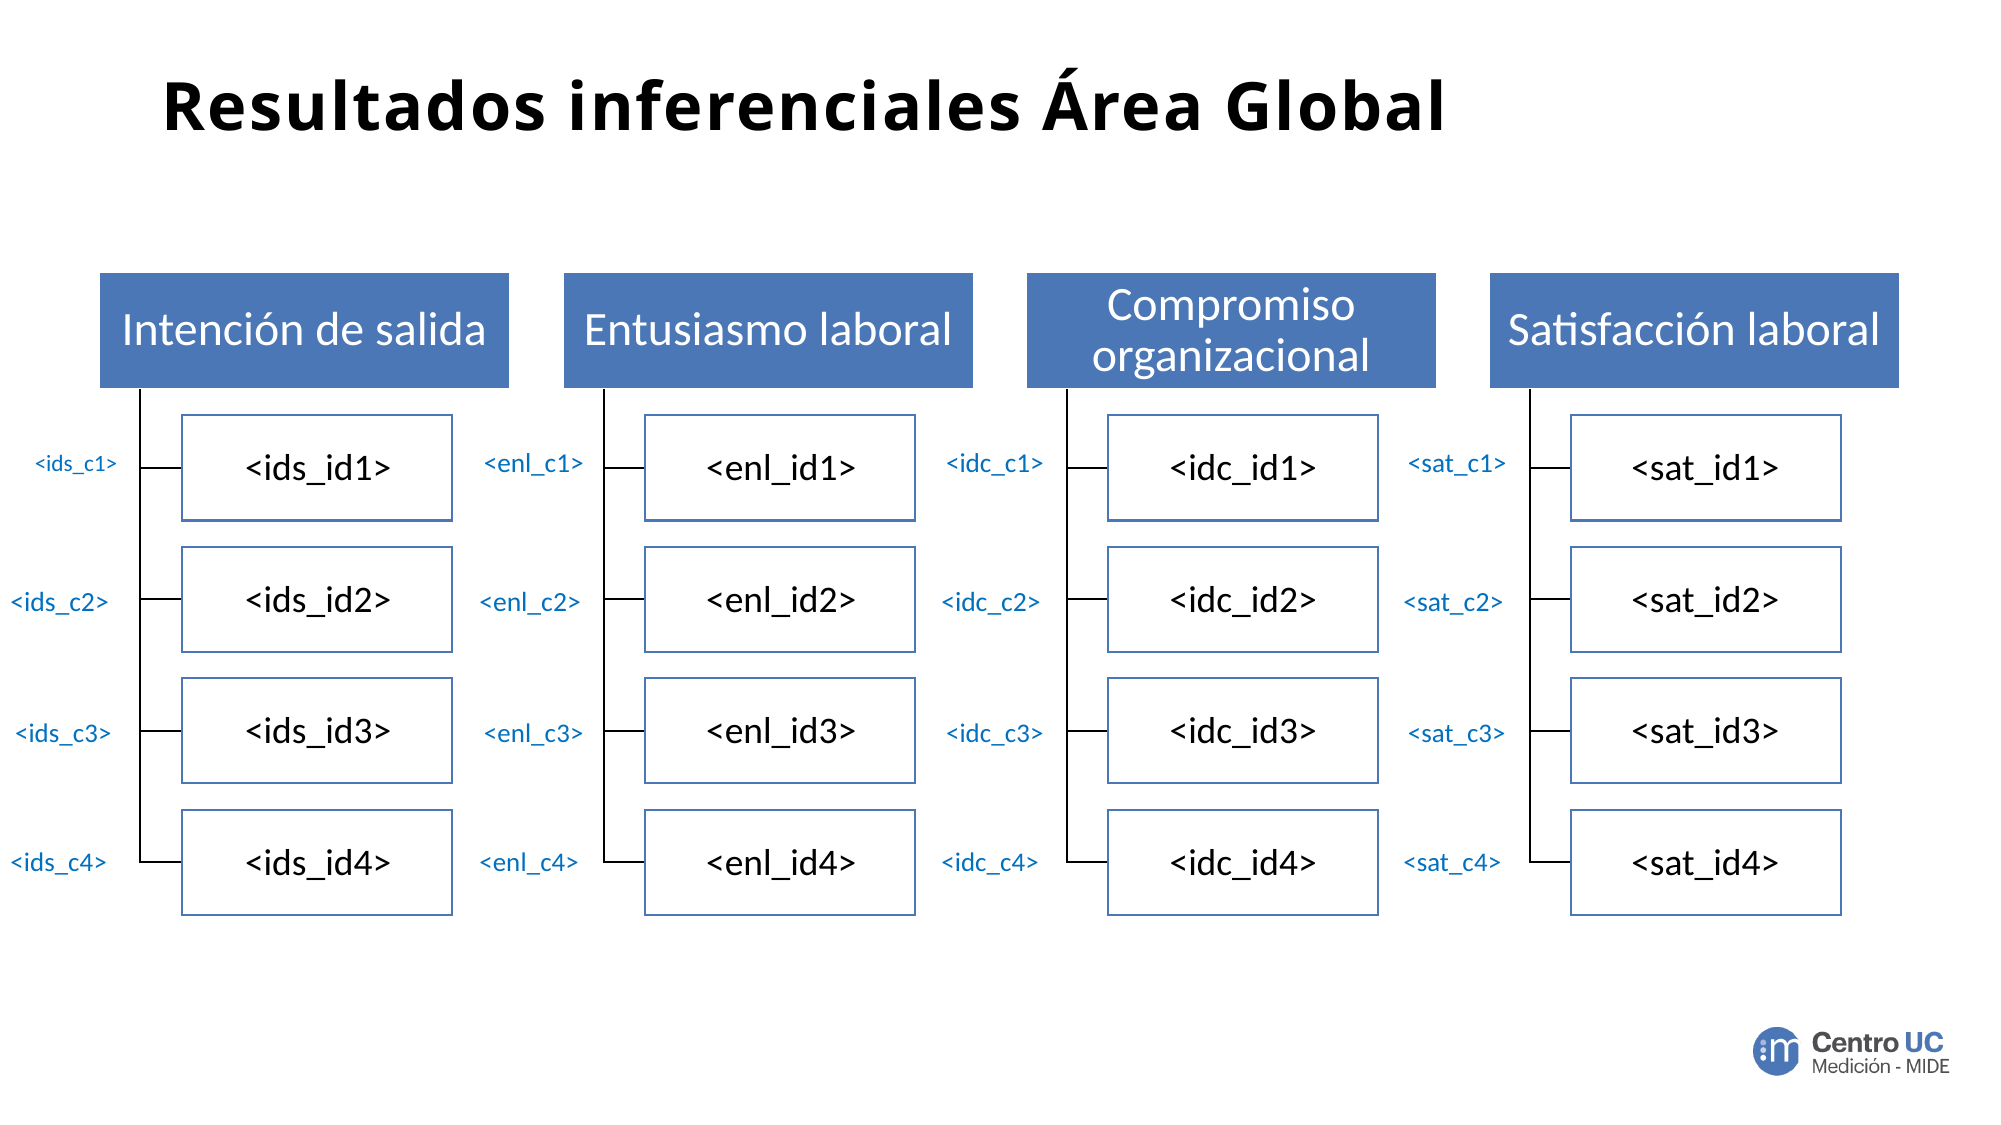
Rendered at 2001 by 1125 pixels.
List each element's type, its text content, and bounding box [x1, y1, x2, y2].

list <ids_c1> [19, 432, 99, 496]
list <ids_c2> [0, 570, 99, 636]
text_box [99, 229, 1901, 957]
list <ids_c3> [0, 698, 99, 769]
picture [1753, 1025, 1951, 1077]
list <ids_c4> [0, 831, 99, 894]
title Resultados inferenciales Área Global [146, 42, 1854, 176]
